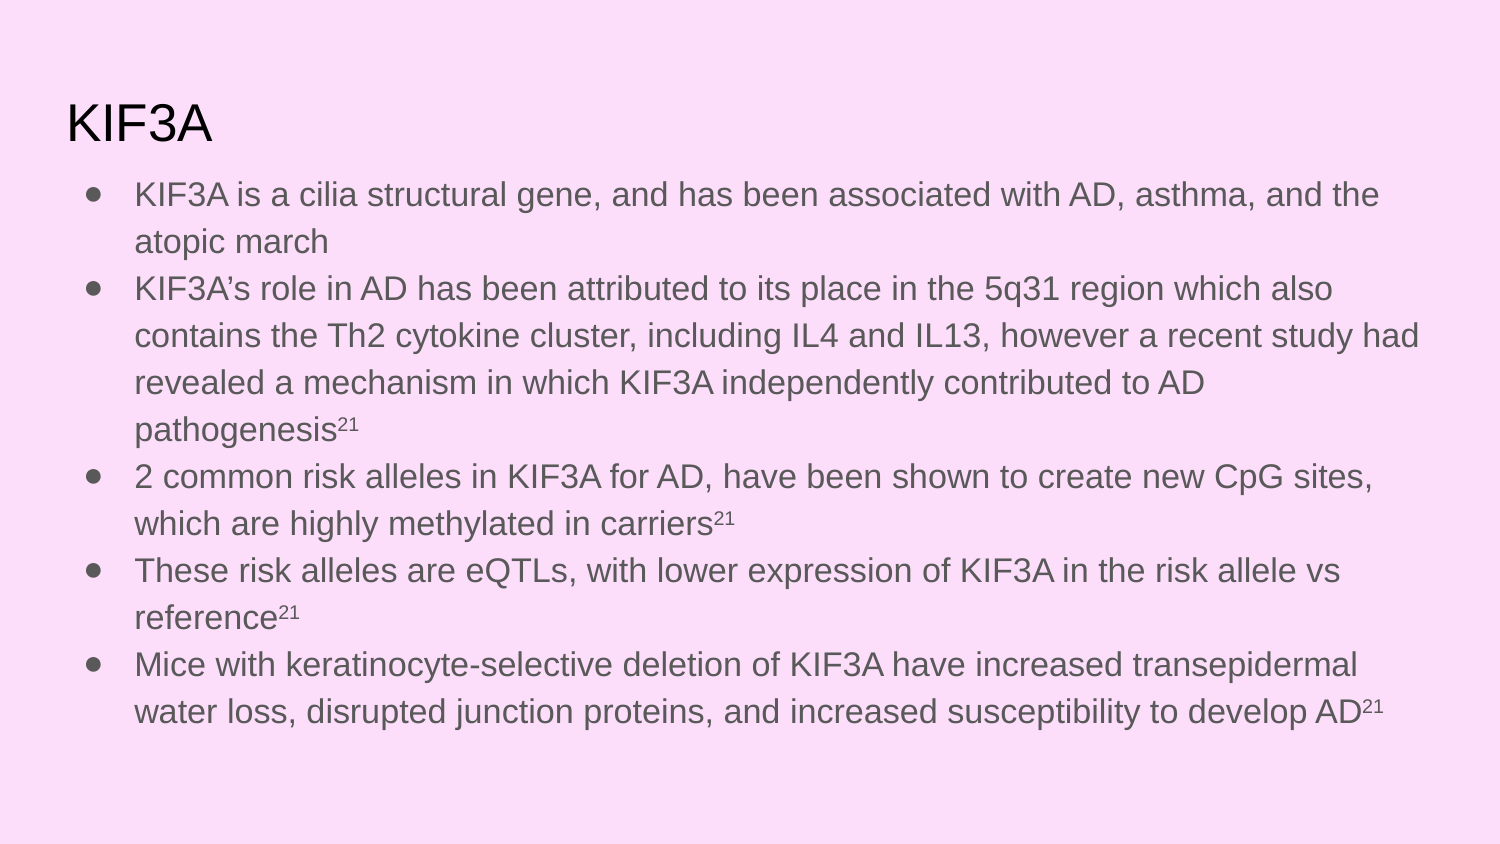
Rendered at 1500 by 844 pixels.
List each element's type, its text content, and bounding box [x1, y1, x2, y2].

list KIF3A is a cilia structural gene, and has been associated with AD, asthma, and the atopic march KIF3A’s role in AD has been attributed to its place in the 5q31 region which also contains the Th2 cytokine cluster, including IL4 and IL13, however a recent study had revealed a mechanism in which KIF3A independently contributed to AD pathogenesis21 2 common risk alleles in KIF3A for AD, have been shown to create new CpG sites, which are highly methylated in carriers21 These risk alleles are eQTLs, with lower expression of KIF3A in the risk allele vs reference21 Mice with keratinocyte-selective deletion of KIF3A have increased transepidermal water loss, disrupted junction proteins, and increased susceptibility to develop AD21 [51, 151, 1449, 786]
title KIF3A [51, 72, 1449, 151]
